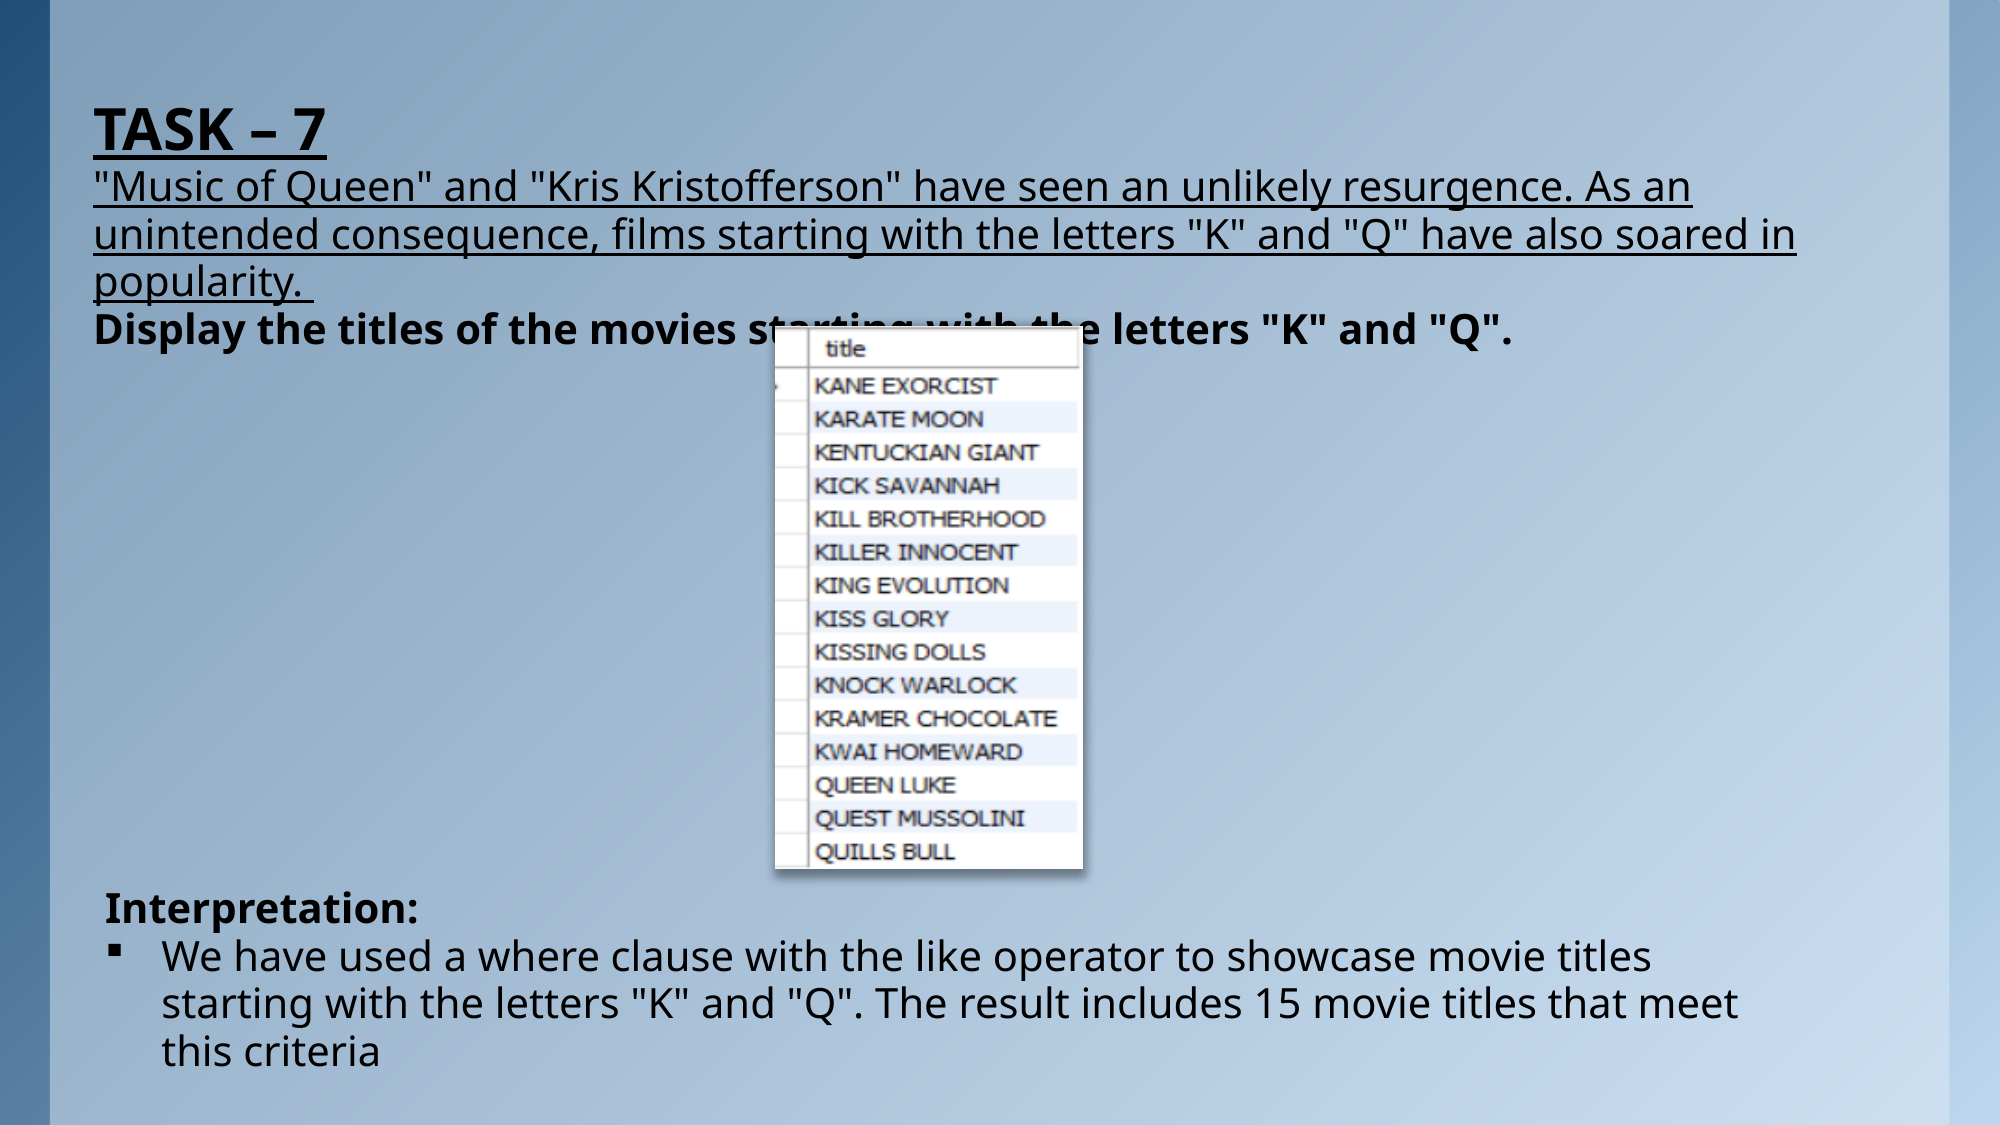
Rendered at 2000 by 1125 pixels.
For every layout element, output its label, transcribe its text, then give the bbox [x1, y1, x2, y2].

text_box TASK – 7 "Music of Queen" and "Kris Kristofferson" have seen an unlikely resurgence. As an unintended consequence, films starting with the letters "K" and "Q" have also soared in popularity. Display the titles of the movies starting with the letters "K" and "Q". [78, 90, 1910, 362]
picture [775, 326, 1083, 869]
text_box Interpretation: We have used a where clause with the like operator to showcase movie titles starting with the letters "K" and "Q". The result includes 15 movie titles that meet this criteria [90, 878, 1815, 1083]
